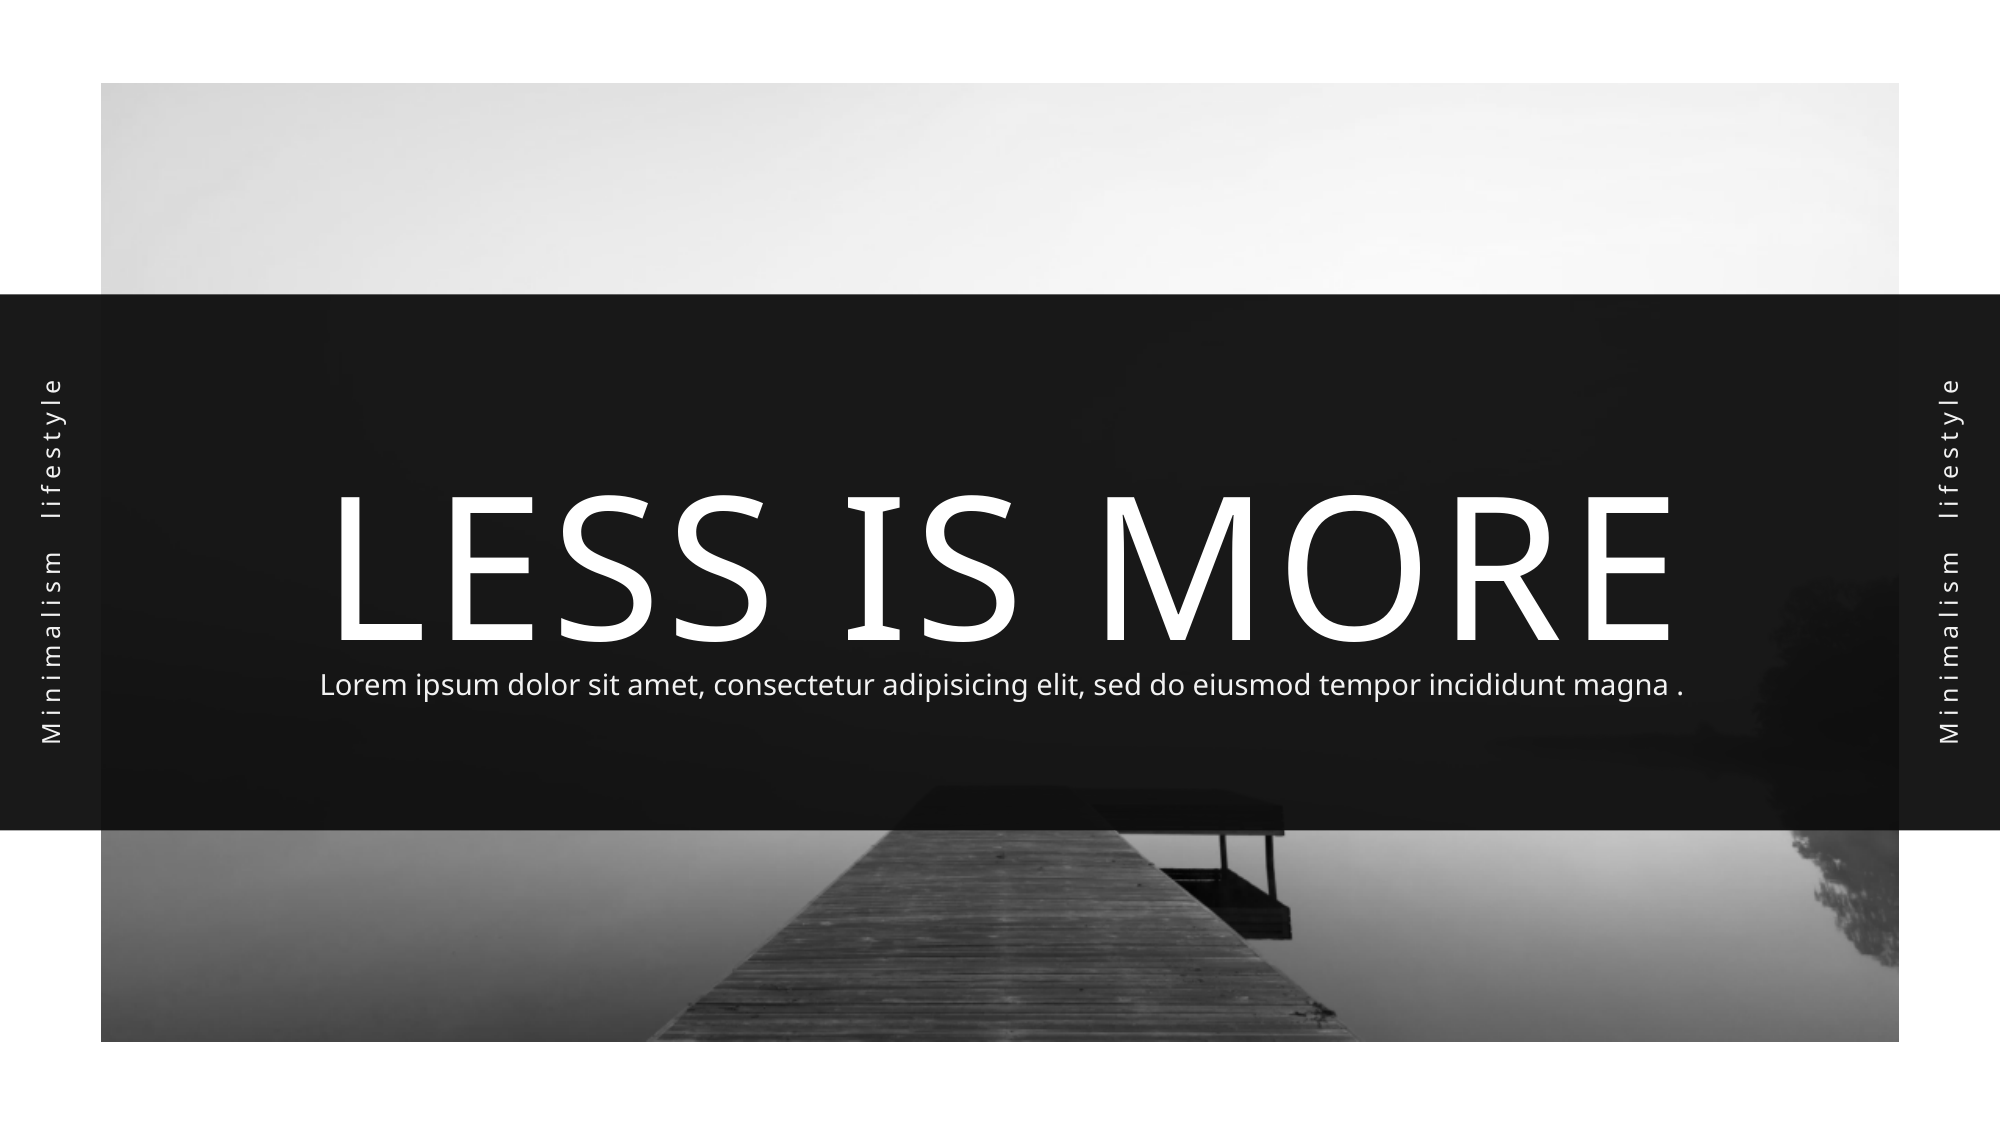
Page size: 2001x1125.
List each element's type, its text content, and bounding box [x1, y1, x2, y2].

text_box [0, 293, 101, 831]
picture [101, 83, 1899, 1042]
text_box [1899, 293, 2000, 831]
text_box Minimalism lifestyle [1925, 365, 1971, 761]
text_box Minimalism lifestyle [27, 365, 73, 761]
